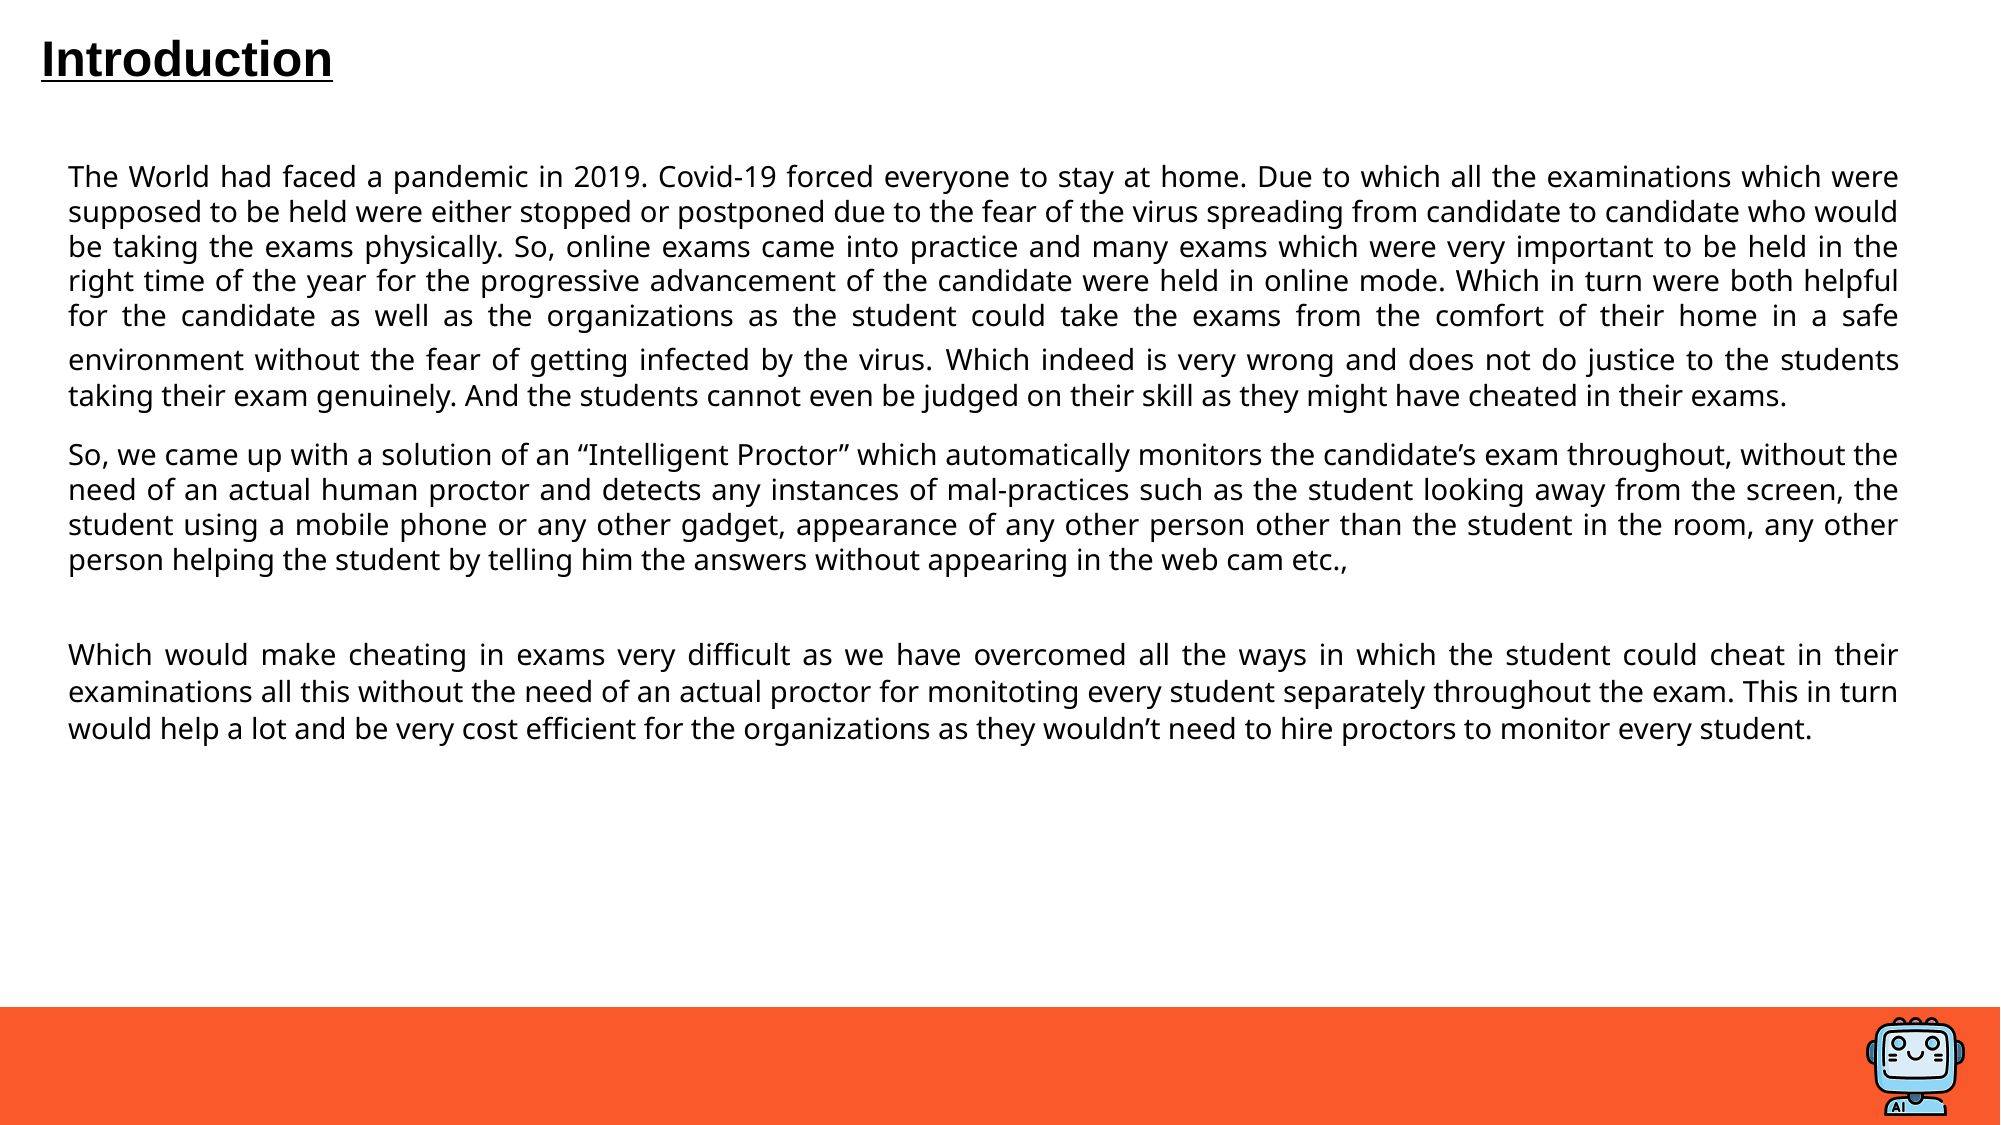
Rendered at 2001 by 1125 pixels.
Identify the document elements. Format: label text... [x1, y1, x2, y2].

text_box The World had faced a pandemic in 2019. Covid-19 forced everyone to stay at home. Due to which all the examinations which were supposed to be held were either stopped or postponed due to the fear of the virus spreading from candidate to candidate who would be taking the exams physically. So, online exams came into practice and many exams which were very important to be held in the right time of the year for the progressive advancement of the candidate were held in online mode. Which in turn were both helpful for the candidate as well as the organizations as the student could take the exams from the comfort of their home in a safe environment without the fear of getting infected by the virus. Which indeed is very wrong and does not do justice to the students taking their exam genuinely. And the students cannot even be judged on their skill as they might have cheated in their exams. [52, 207, 1916, 419]
text_box [0, 1007, 2000, 1125]
picture [1866, 1017, 1965, 1116]
text_box So, we came up with a solution of an “Intelligent Proctor” which automatically monitors the candidate’s exam throughout, without the need of an actual human proctor and detects any instances of mal-practices such as the student looking away from the screen, the student using a mobile phone or any other gadget, appearance of any other person other than the student in the room, any other person helping the student by telling him the answers without appearing in the web cam etc., [52, 419, 1916, 594]
text_box Which would make cheating in exams very difficult as we have overcomed all the ways in which the student could cheat in their examinations all this without the need of an actual proctor for monitoting every student separately throughout the exam. This in turn would help a lot and be very cost efficient for the organizations as they wouldn’t need to hire proctors to monitor every student. [52, 601, 1916, 840]
title Introduction [26, 29, 357, 93]
